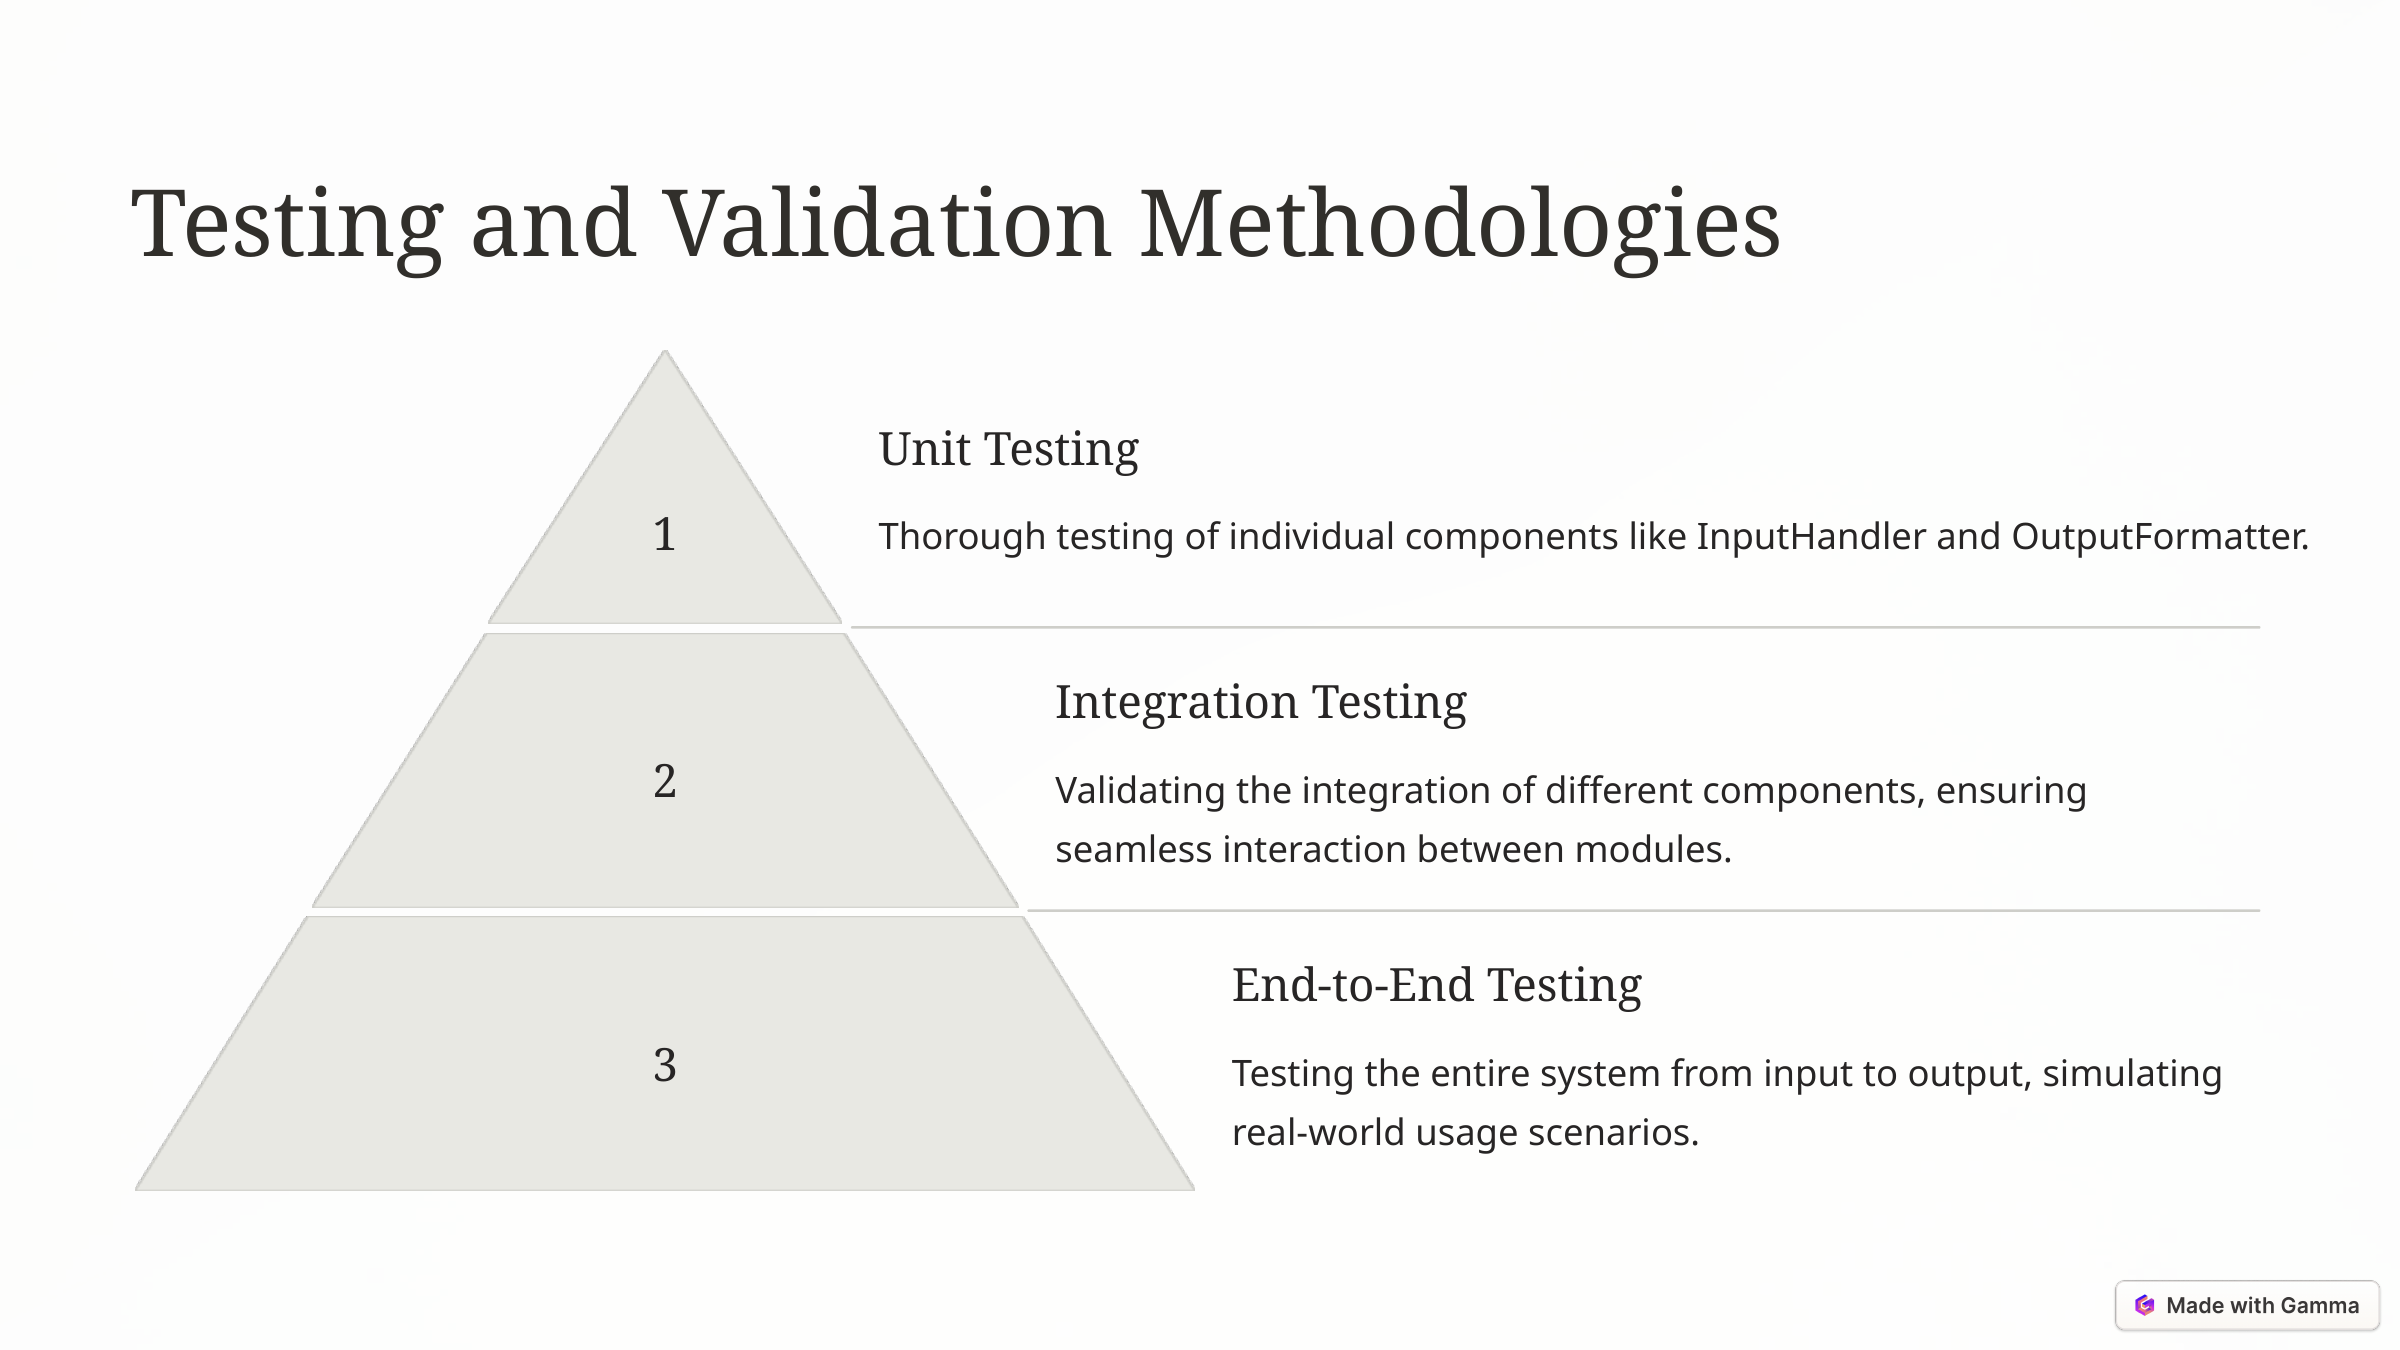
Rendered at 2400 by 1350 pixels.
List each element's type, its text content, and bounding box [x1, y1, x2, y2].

text_box Testing and Validation Methodologies [130, 159, 1693, 276]
text_box End-to-End Testing [1231, 953, 1697, 1012]
text_box Thorough testing of individual components like InputHandler and OutputFormatter. [878, 497, 2230, 558]
text_box Integration Testing [1055, 670, 1521, 729]
text_box Testing the entire system from input to output, simulating real-world usage scenarios. [1231, 1034, 2233, 1154]
picture [311, 633, 1019, 908]
picture [488, 350, 842, 624]
picture [135, 916, 1195, 1191]
text_box Unit Testing [878, 417, 1344, 476]
text_box Validating the integration of different components, ensuring seamless interaction between modules. [1055, 751, 2233, 871]
picture [2106, 1271, 2389, 1339]
